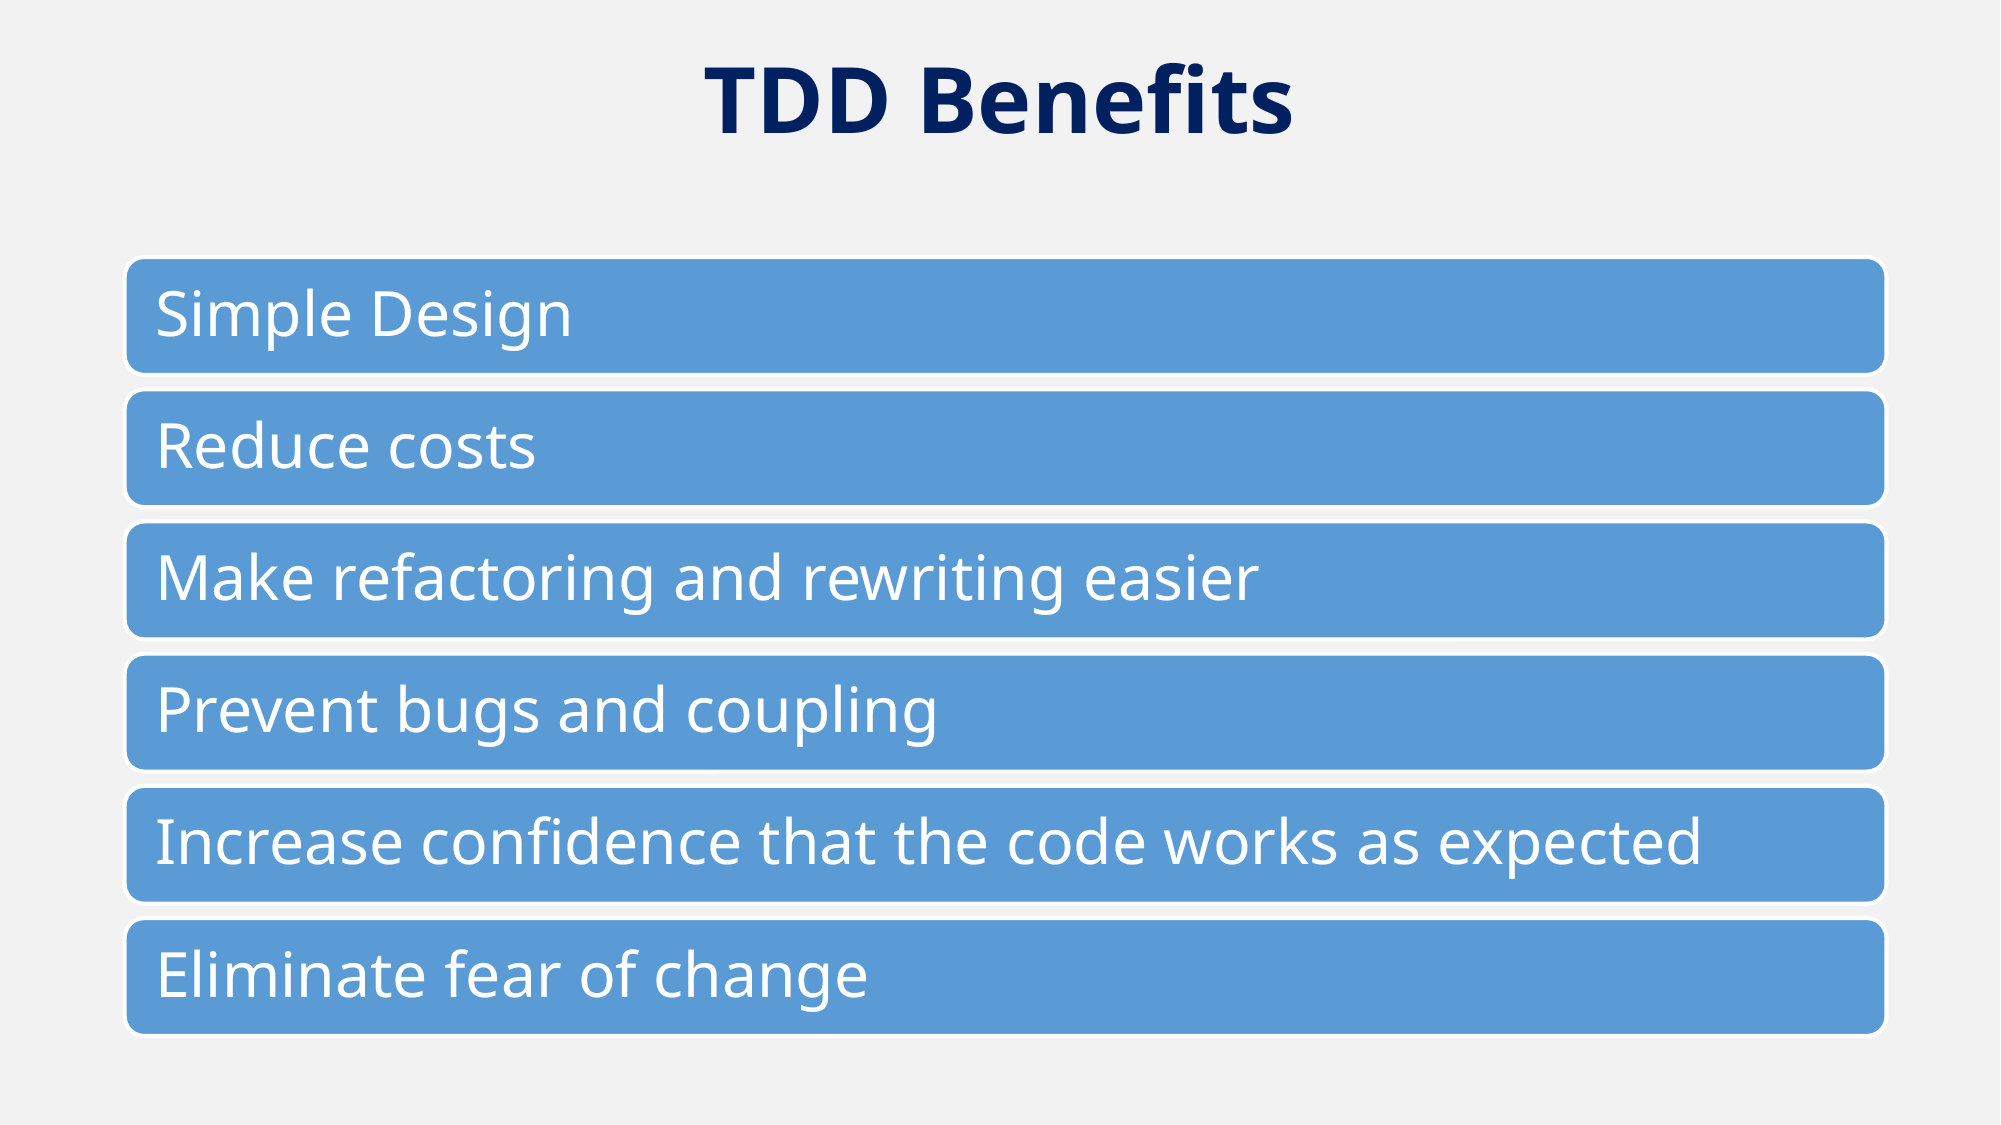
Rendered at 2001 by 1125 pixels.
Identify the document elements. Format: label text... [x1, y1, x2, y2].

title TDD Benefits [199, 9, 1801, 161]
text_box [124, 253, 1887, 1040]
